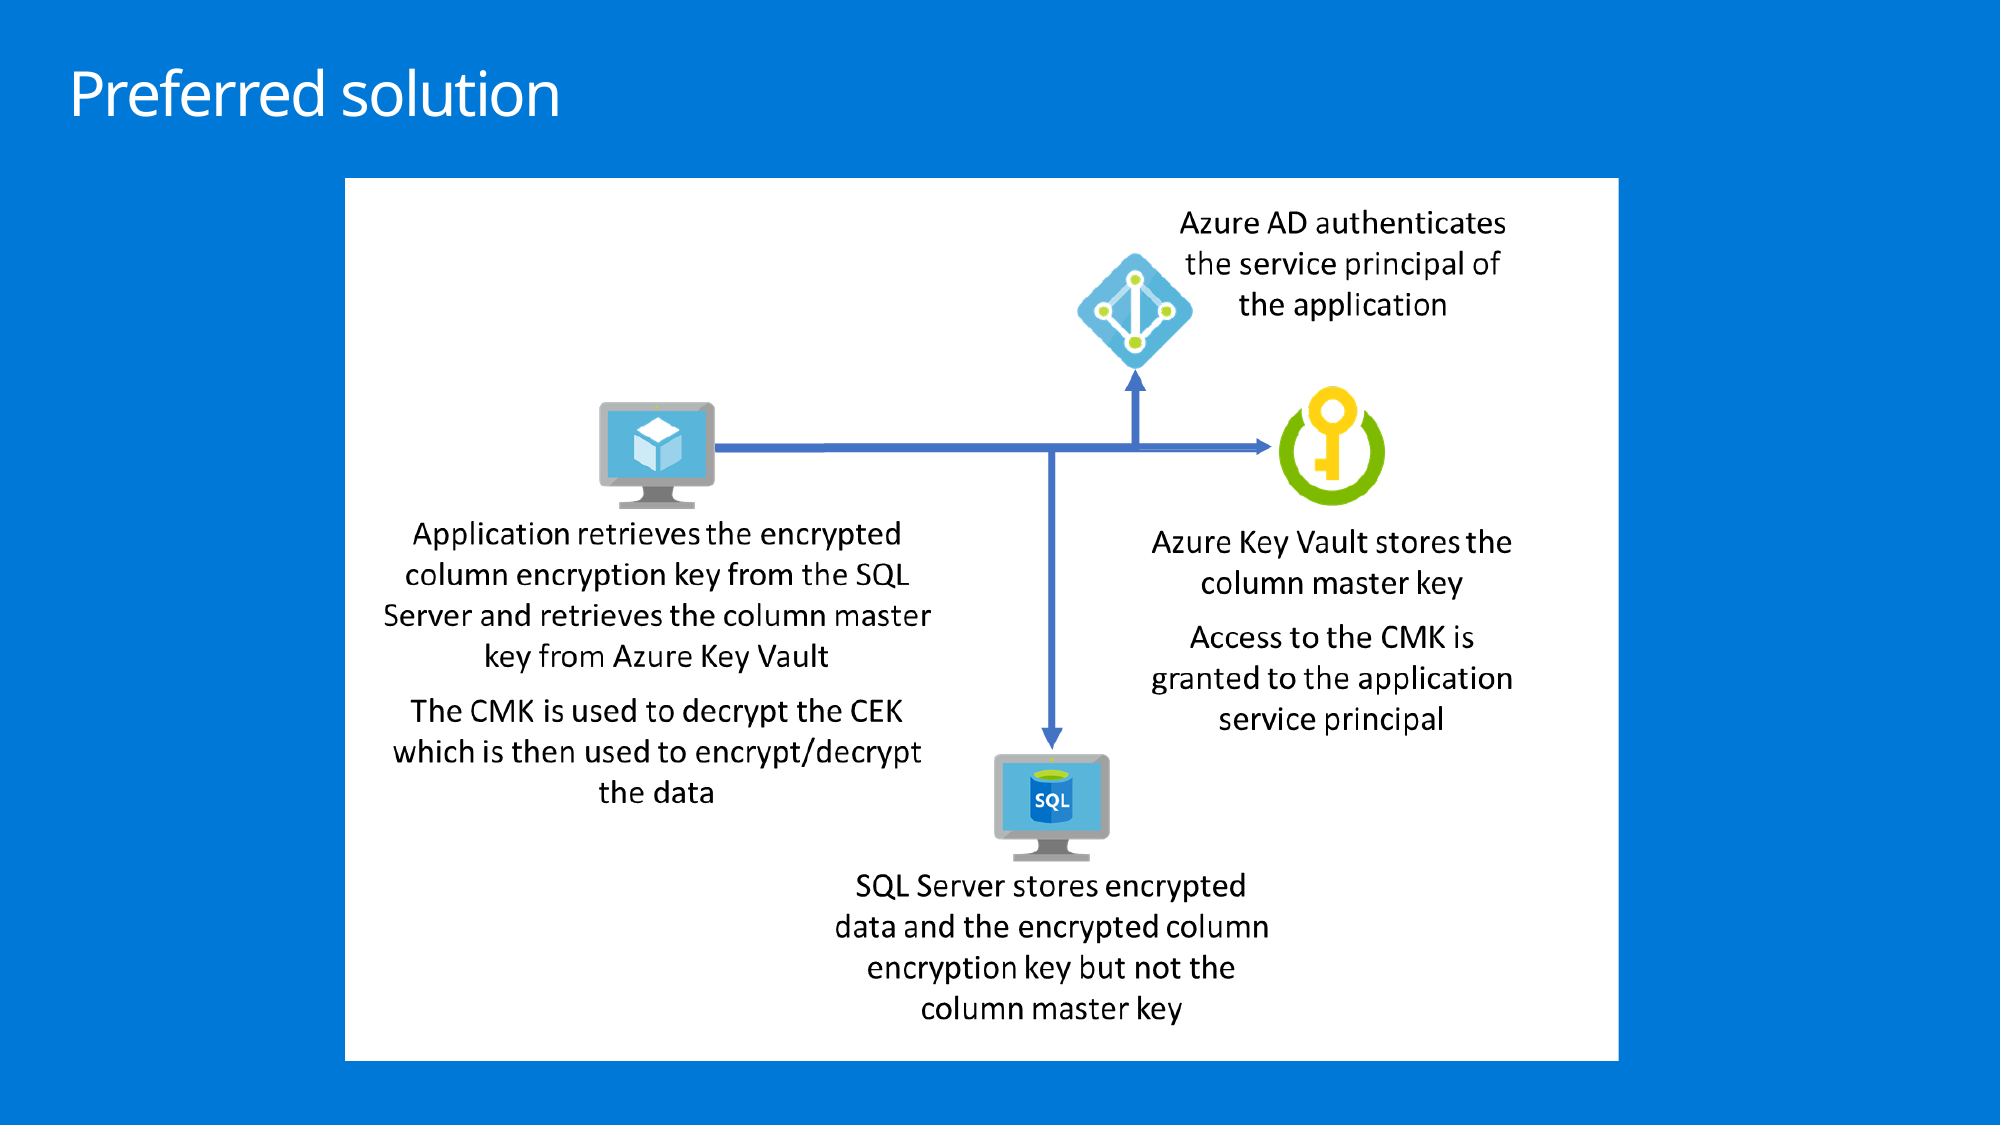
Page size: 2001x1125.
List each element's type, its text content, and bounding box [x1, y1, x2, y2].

picture [356, 189, 1544, 1049]
title Preferred solution [44, 47, 1957, 196]
text_box [344, 196, 1619, 1062]
